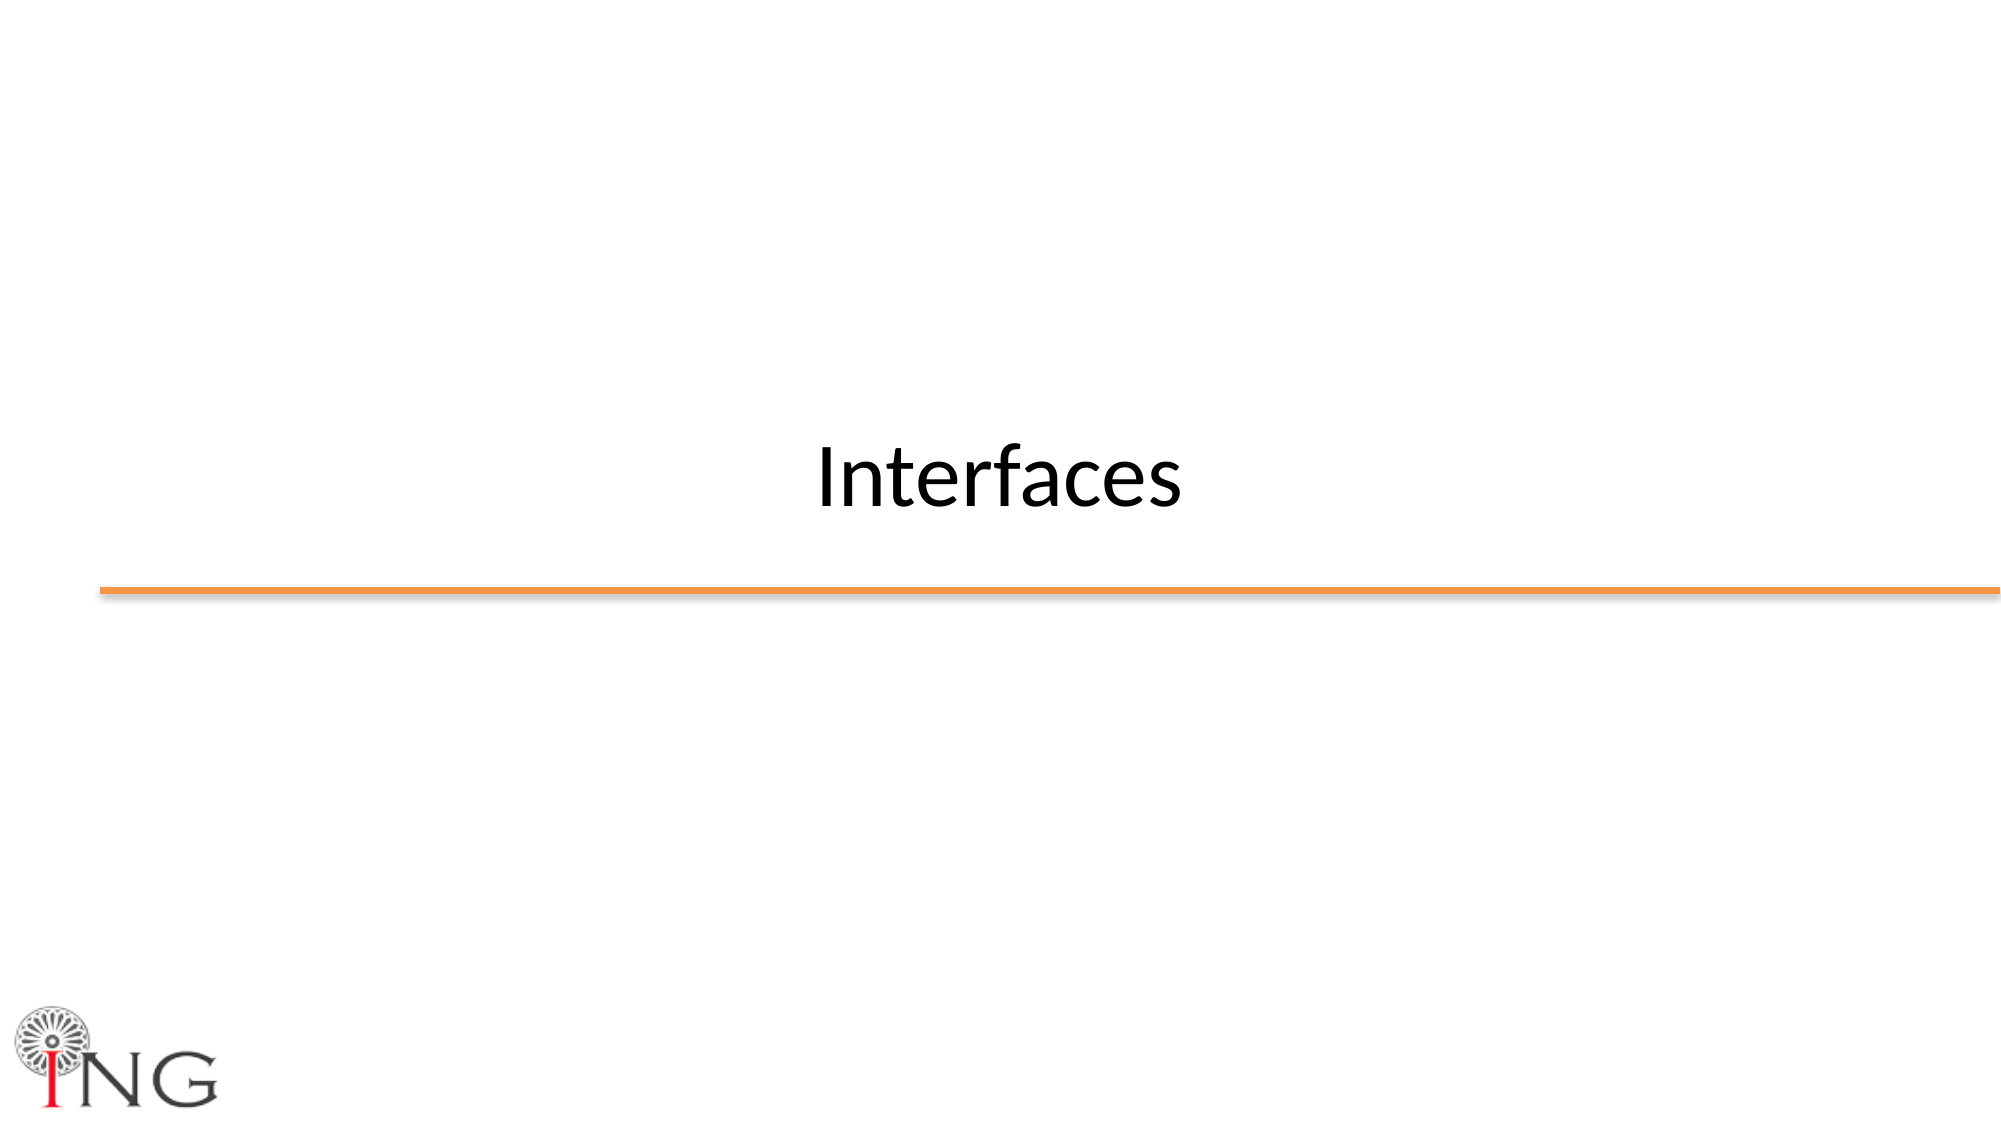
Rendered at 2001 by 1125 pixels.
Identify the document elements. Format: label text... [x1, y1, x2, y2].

title Interfaces [150, 349, 1850, 591]
picture [0, 987, 244, 1125]
